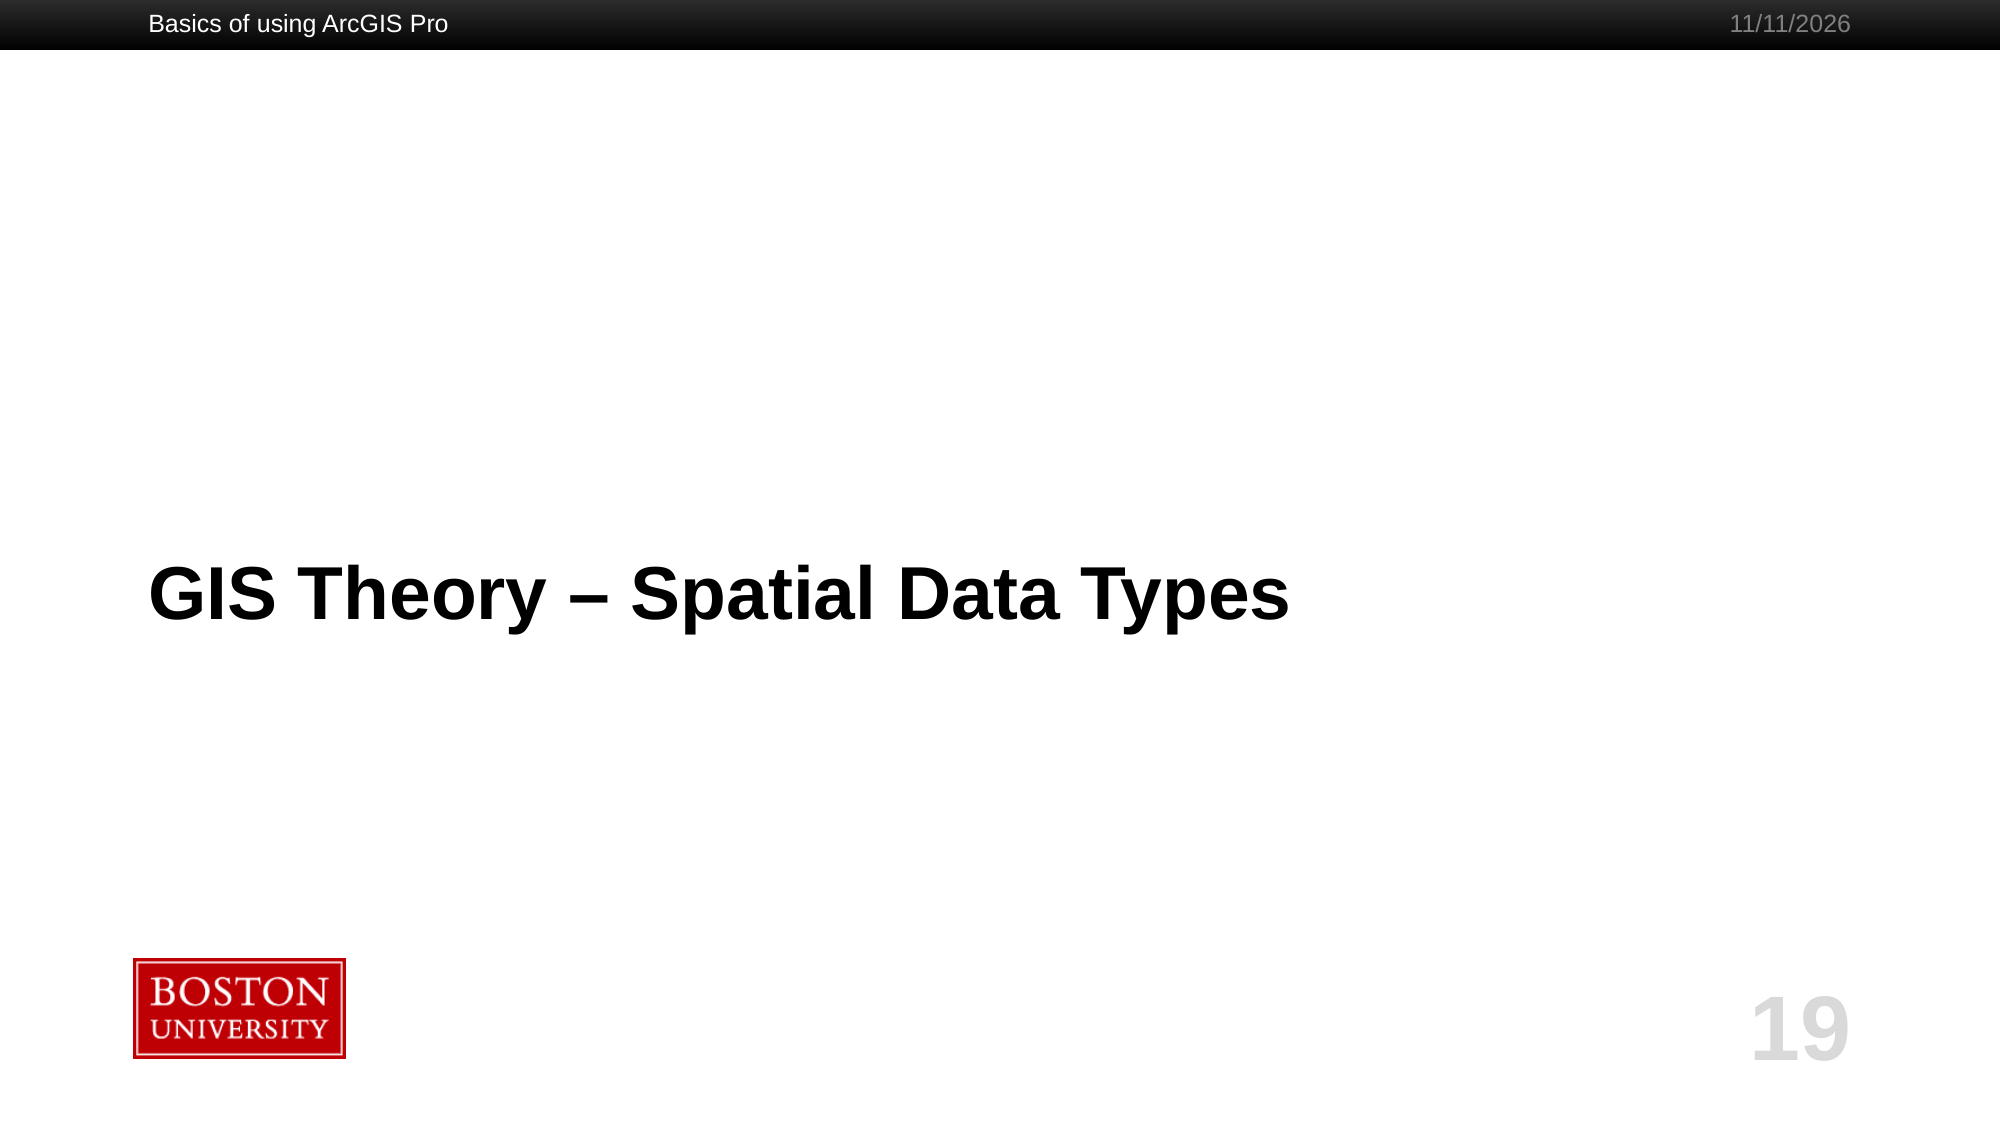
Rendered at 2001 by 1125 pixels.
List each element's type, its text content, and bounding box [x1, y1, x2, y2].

picture [133, 958, 346, 1059]
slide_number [1449, 0, 1867, 51]
footer Basics of using ArcGIS Pro [133, 0, 1251, 51]
slide_number 19 [1549, 968, 1867, 1082]
title GIS Theory – Spatial Data Types [133, 537, 1867, 650]
